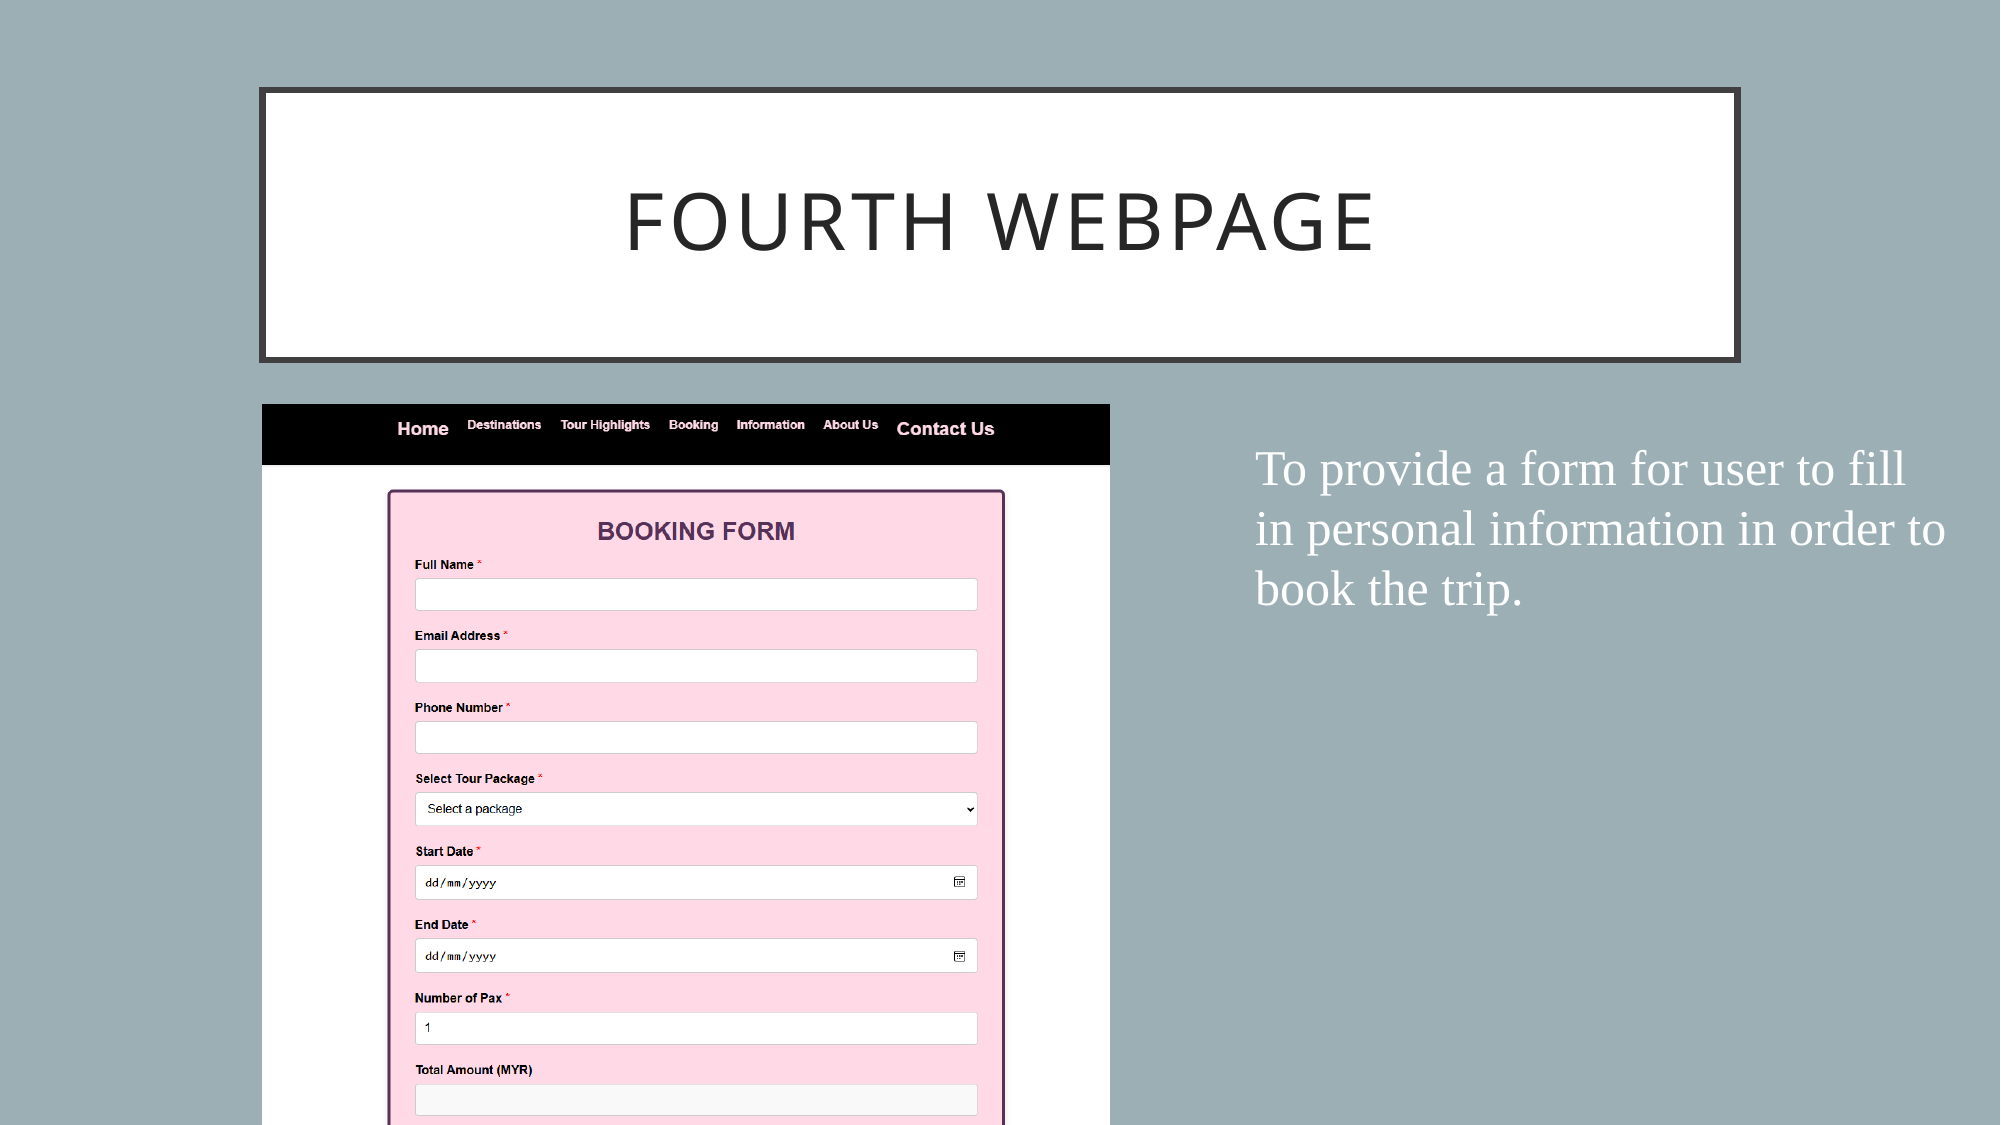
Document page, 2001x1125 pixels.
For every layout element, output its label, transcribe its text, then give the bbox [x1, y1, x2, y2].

subtitle To provide a form for user to fill in personal information in order to book the trip. [1240, 427, 1963, 1035]
picture [262, 404, 1110, 1125]
title Fourth webpage [259, 87, 1741, 363]
